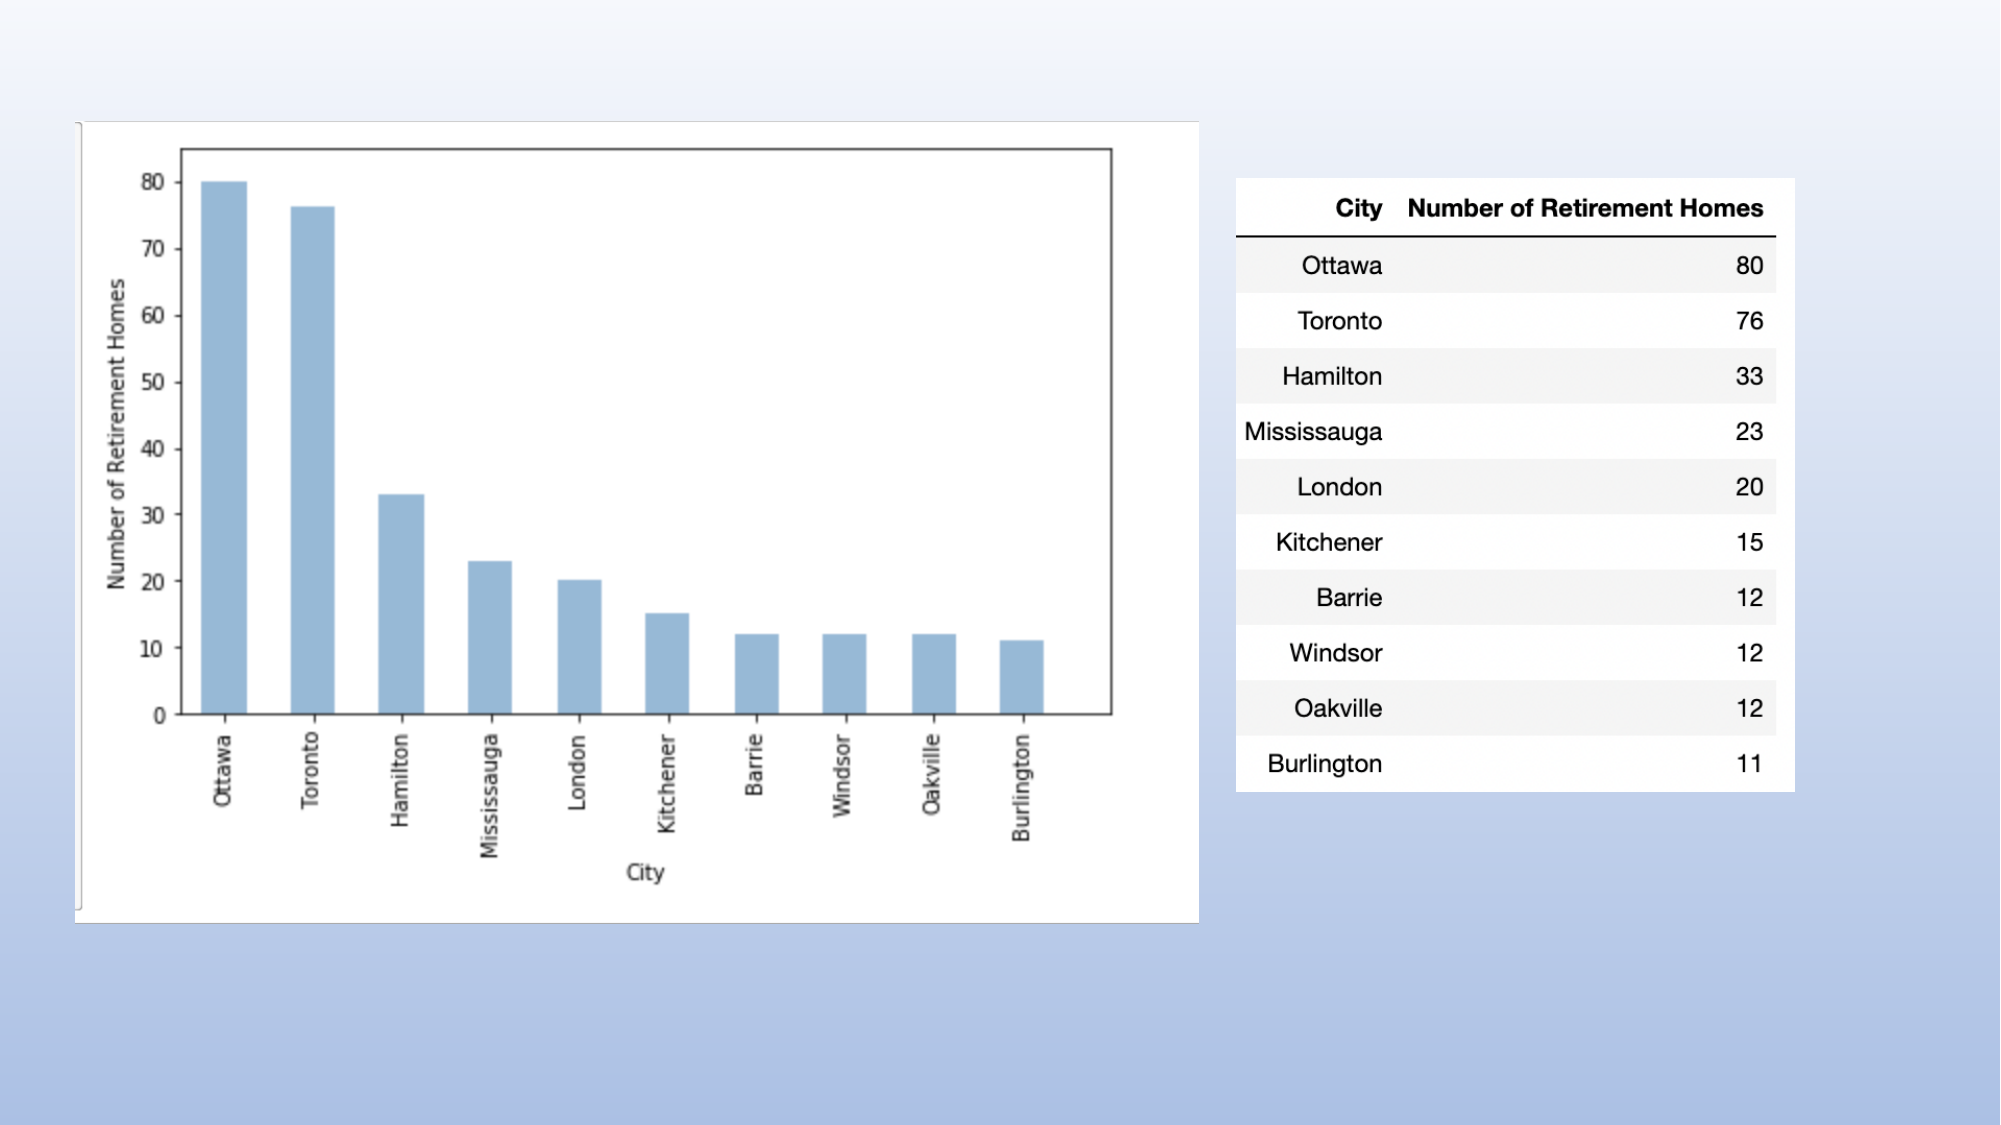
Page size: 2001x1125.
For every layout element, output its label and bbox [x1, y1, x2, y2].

picture [1236, 178, 1795, 792]
picture [75, 121, 1199, 924]
